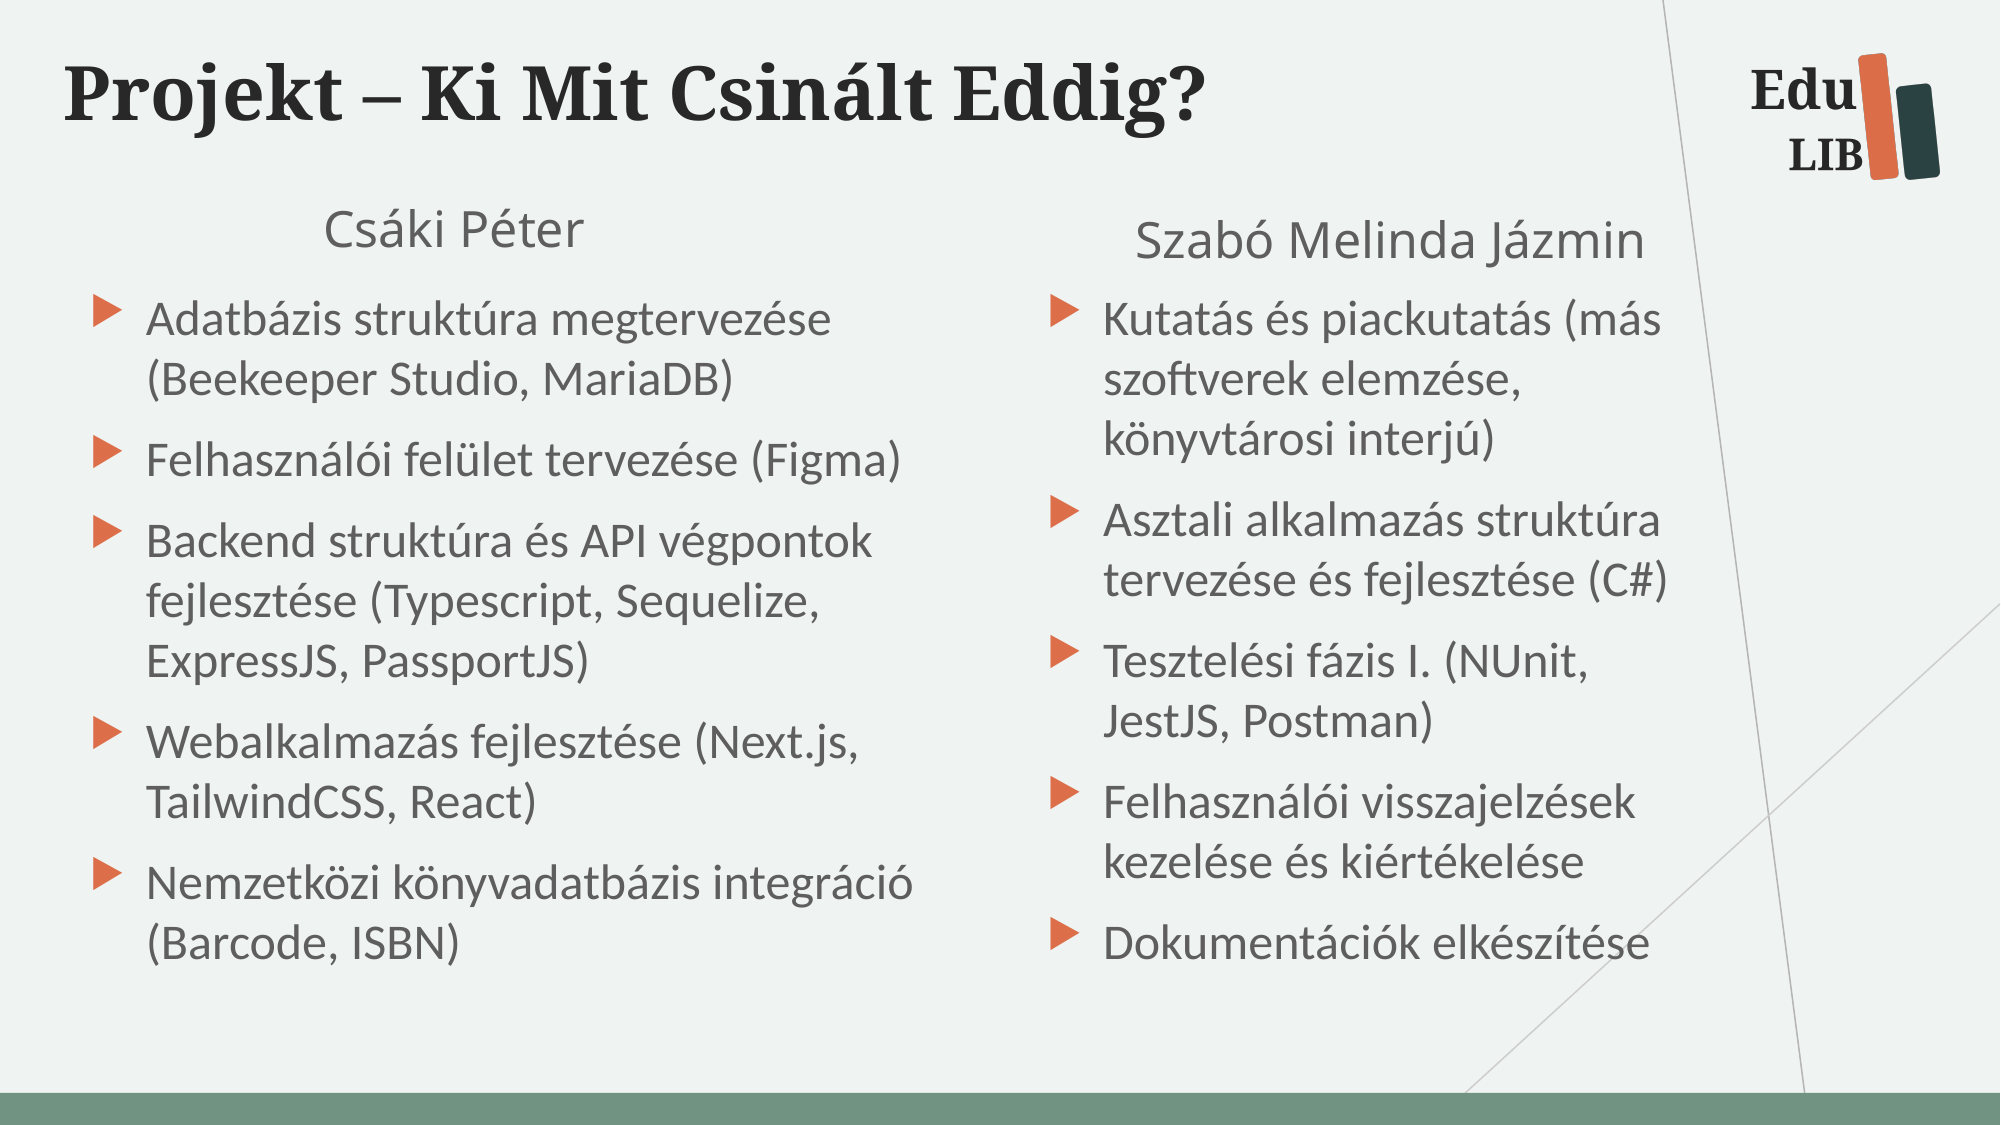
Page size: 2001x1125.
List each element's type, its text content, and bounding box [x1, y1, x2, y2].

list Kutatás és piackutatás (más szoftverek elemzése, könyvtárosi interjú) Asztali alkalmazás struktúra tervezése és fejlesztése (C#) Tesztelési fázis I. (NUnit, JestJS, Postman) Felhasználói visszajelzések kezelése és kiértékelése Dokumentációk elkészítése [1031, 278, 1719, 1000]
list Adatbázis struktúra megtervezése (Beekeeper Studio, MariaDB) Felhasználói felület tervezése (Figma) Backend struktúra és API végpontok fejlesztése (Typescript, Sequelize, ExpressJS, PassportJS) Webalkalmazás fejlesztése (Next.js, TailwindCSS, React) Nemzetközi könyvadatbázis integráció (Barcode, ISBN) [74, 278, 941, 1125]
picture [1750, 50, 1941, 181]
list Szabó Melinda Jázmin [1047, 181, 1735, 277]
title Projekt – Ki Mit Csinált Eddig? [0, 37, 1343, 218]
list Csáki Péter [110, 170, 798, 265]
